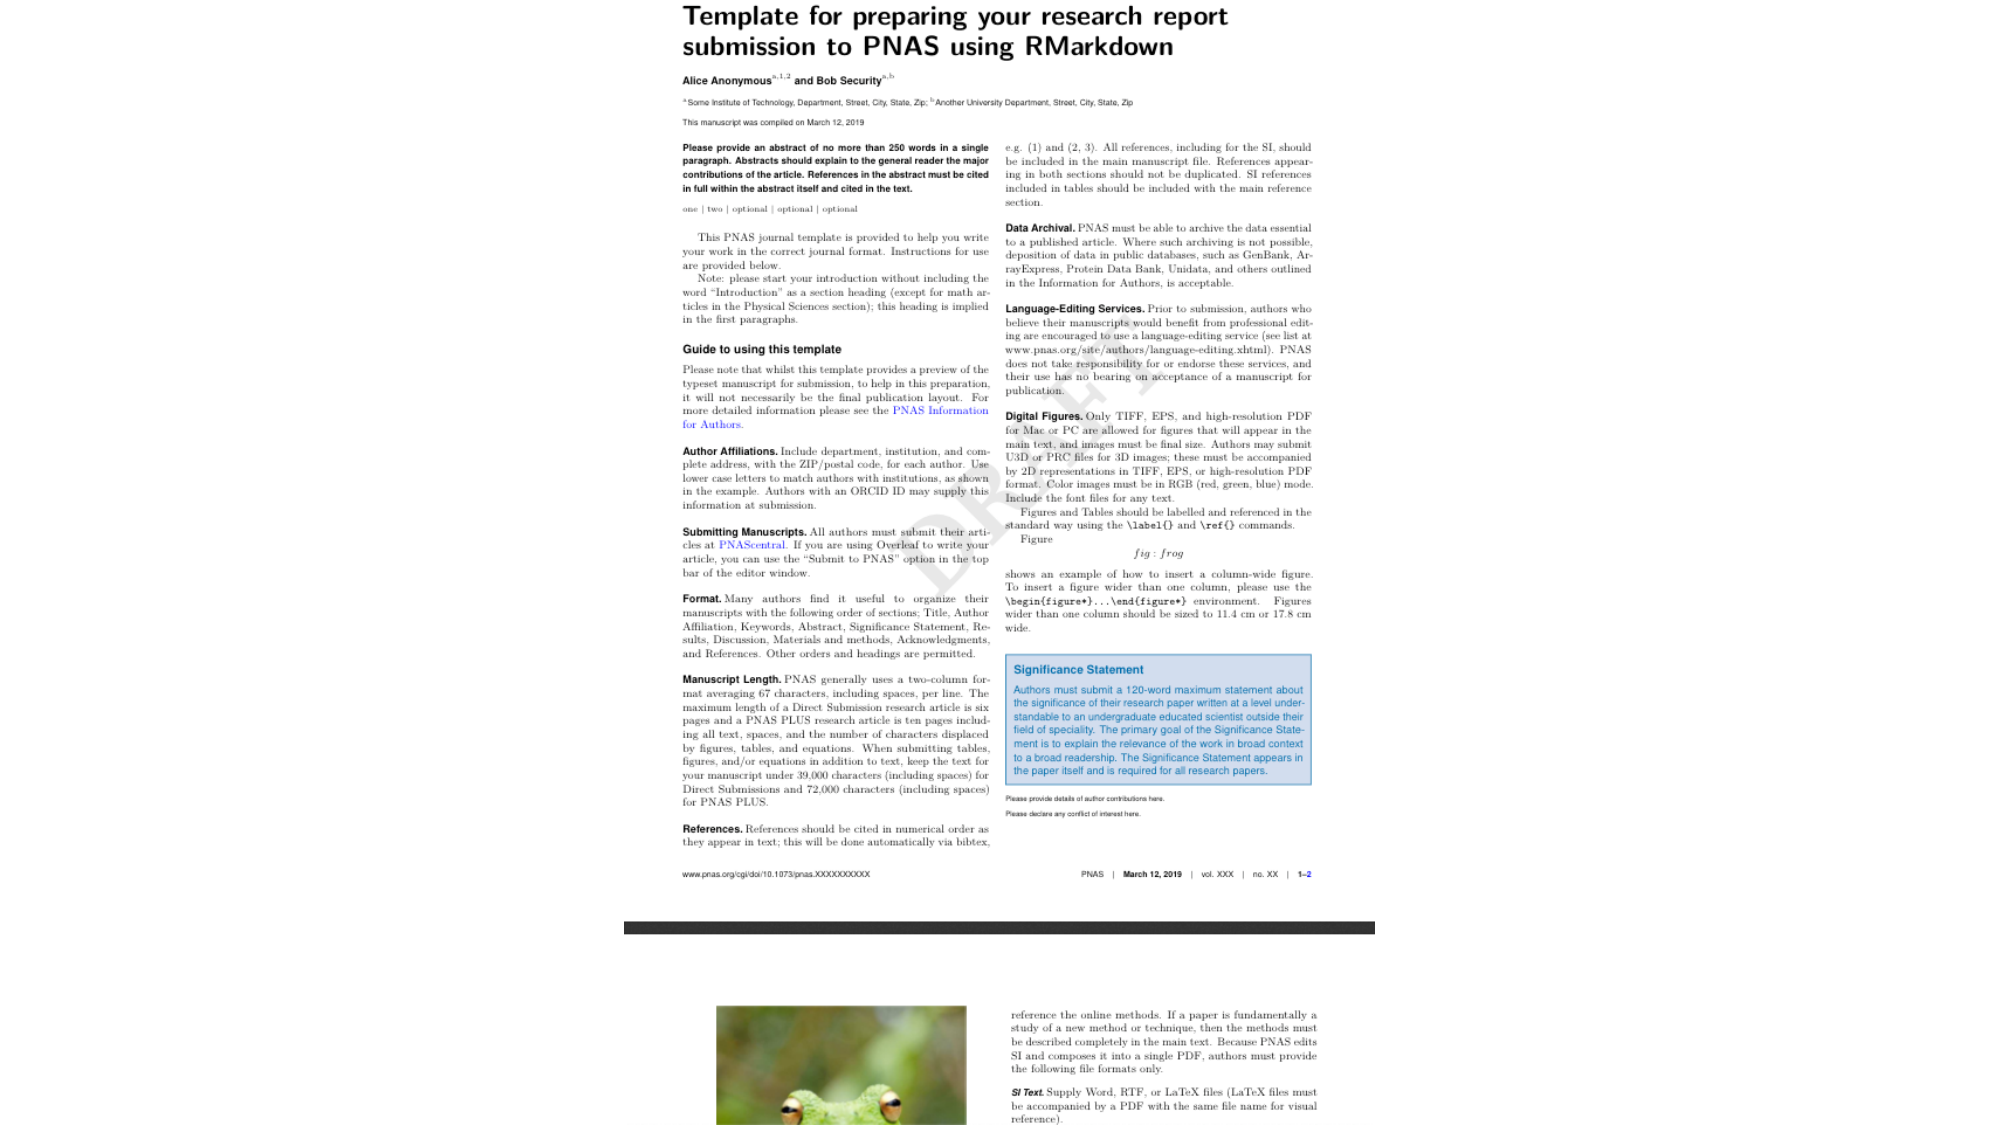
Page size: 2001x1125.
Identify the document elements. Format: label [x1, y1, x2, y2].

picture [624, 0, 1375, 1125]
